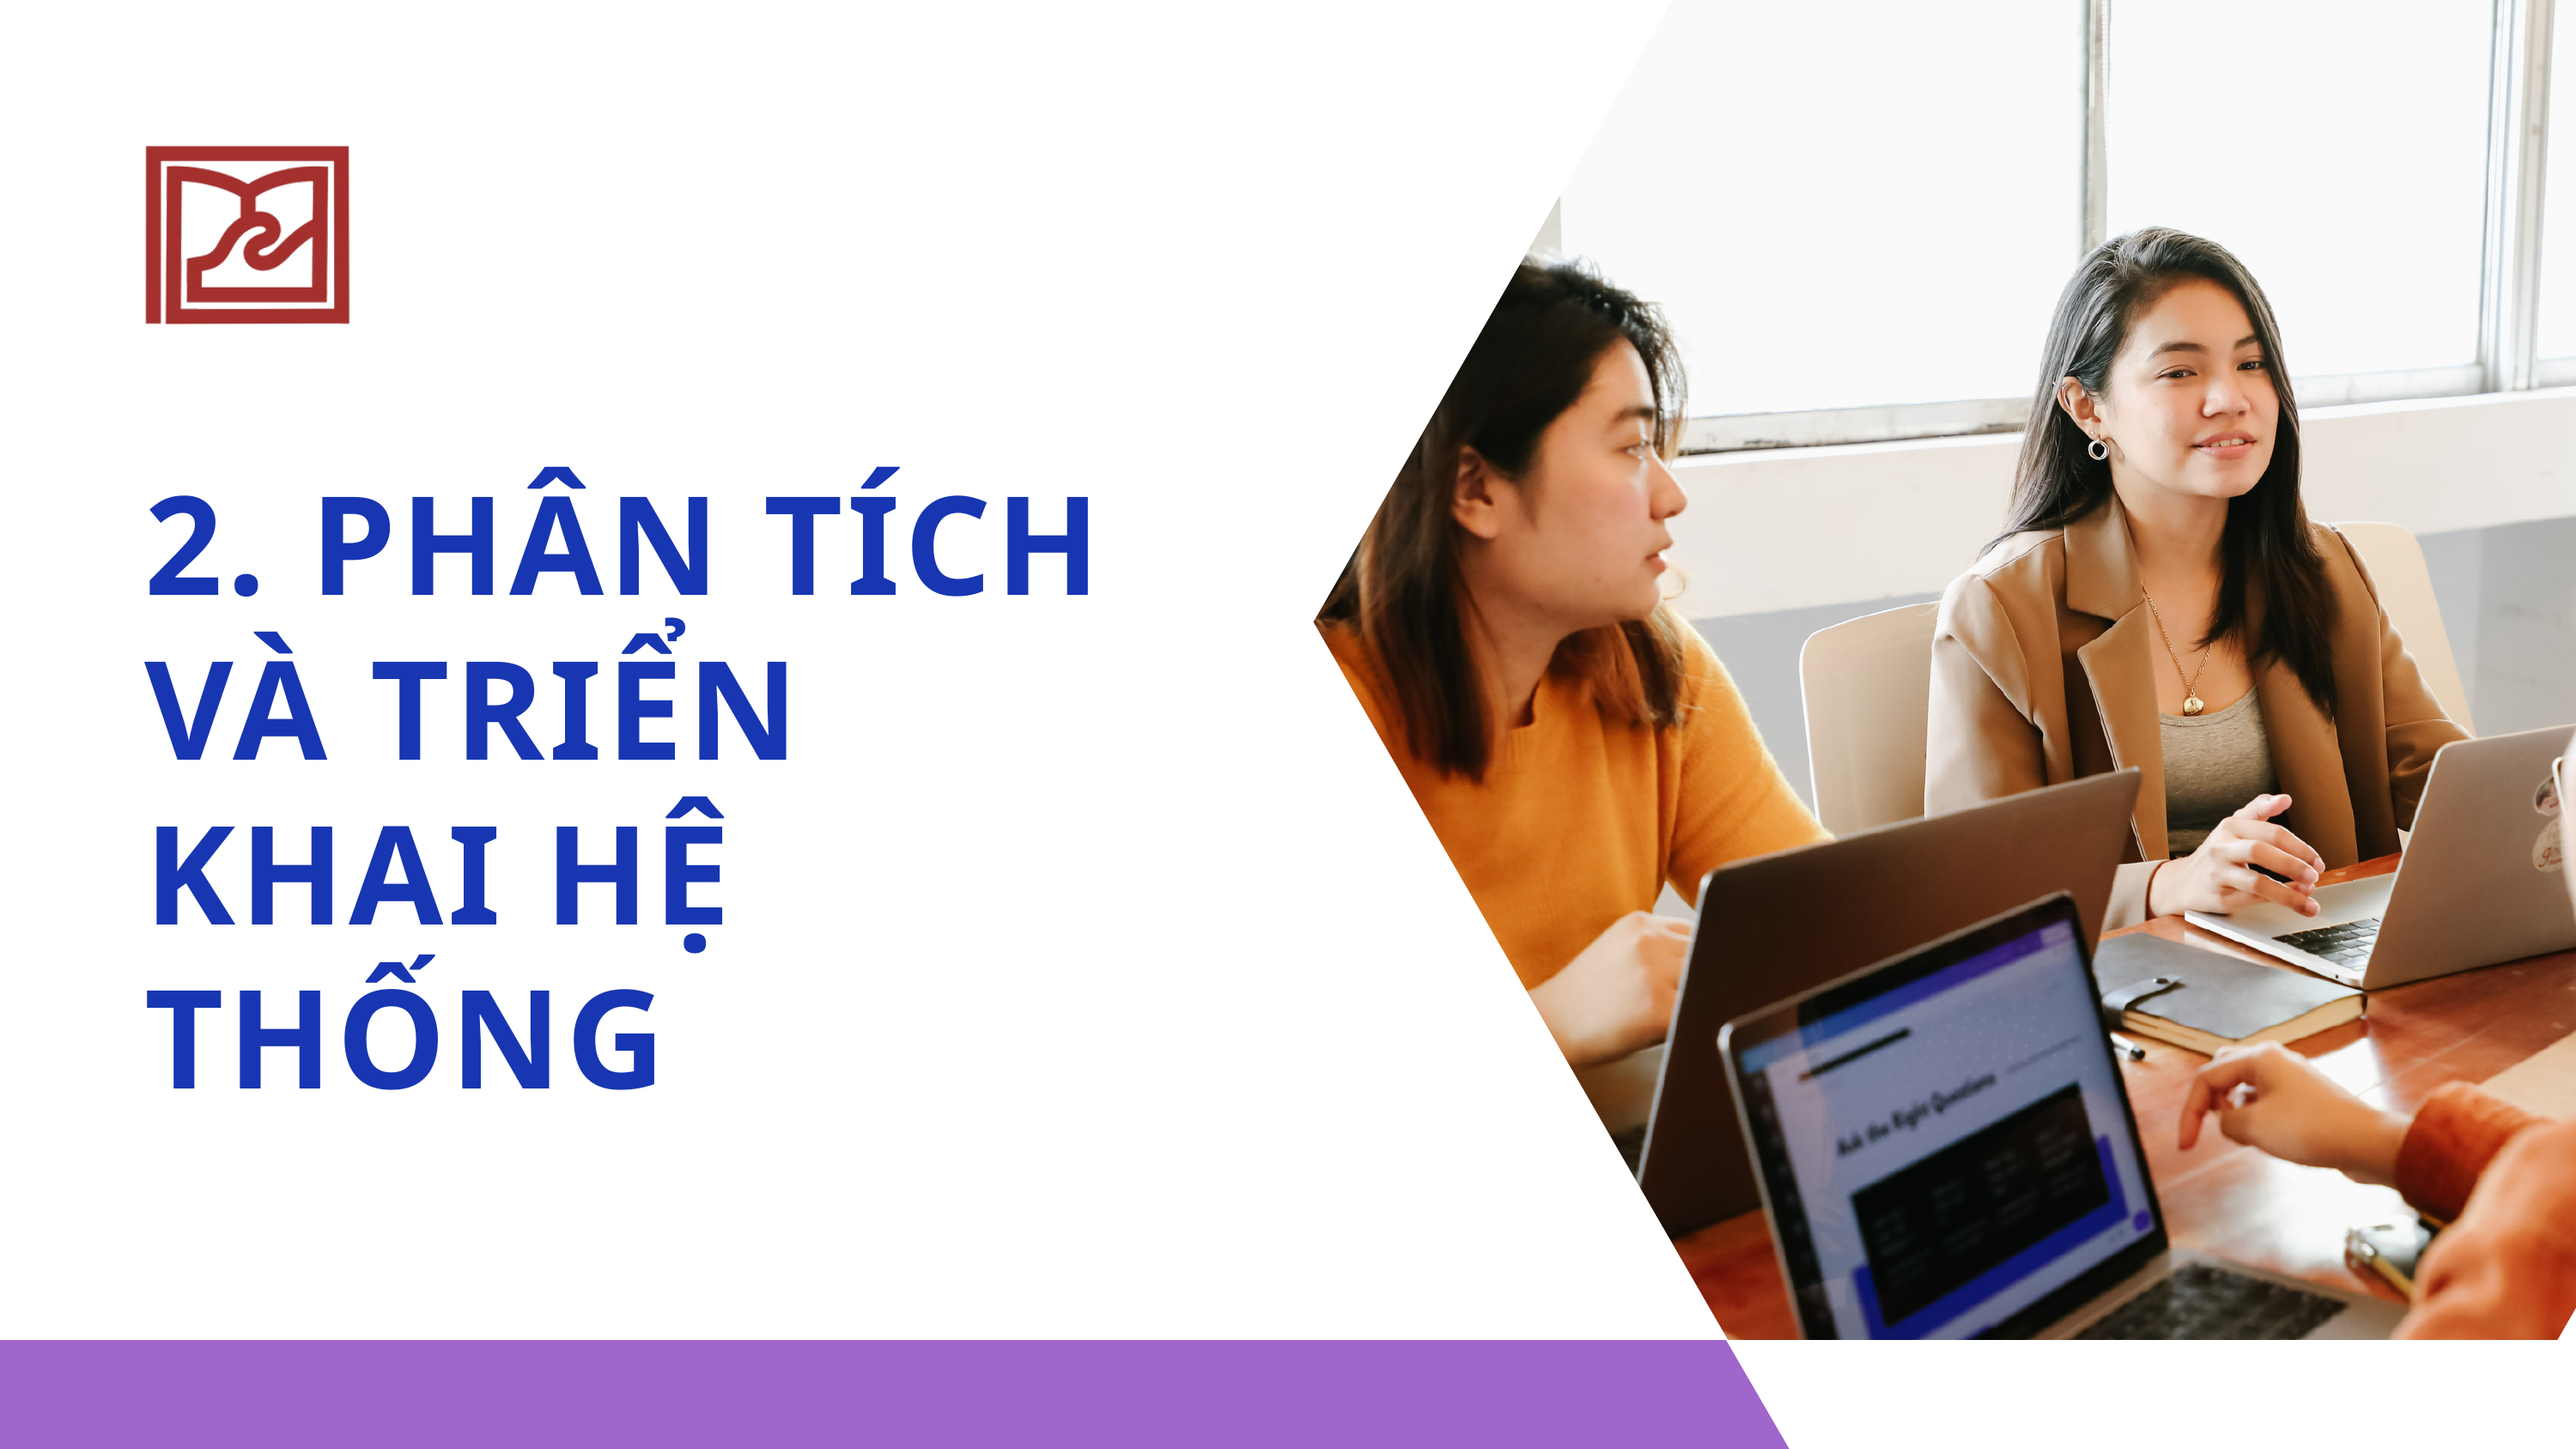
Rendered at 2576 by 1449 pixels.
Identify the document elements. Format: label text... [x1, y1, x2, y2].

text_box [1313, 0, 2576, 1341]
text_box [144, 144, 351, 328]
text_box 2. PHÂN TÍCH VÀ TRIỂN KHAI HỆ THỐNG [144, 458, 1149, 1117]
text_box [0, 1339, 1934, 1449]
